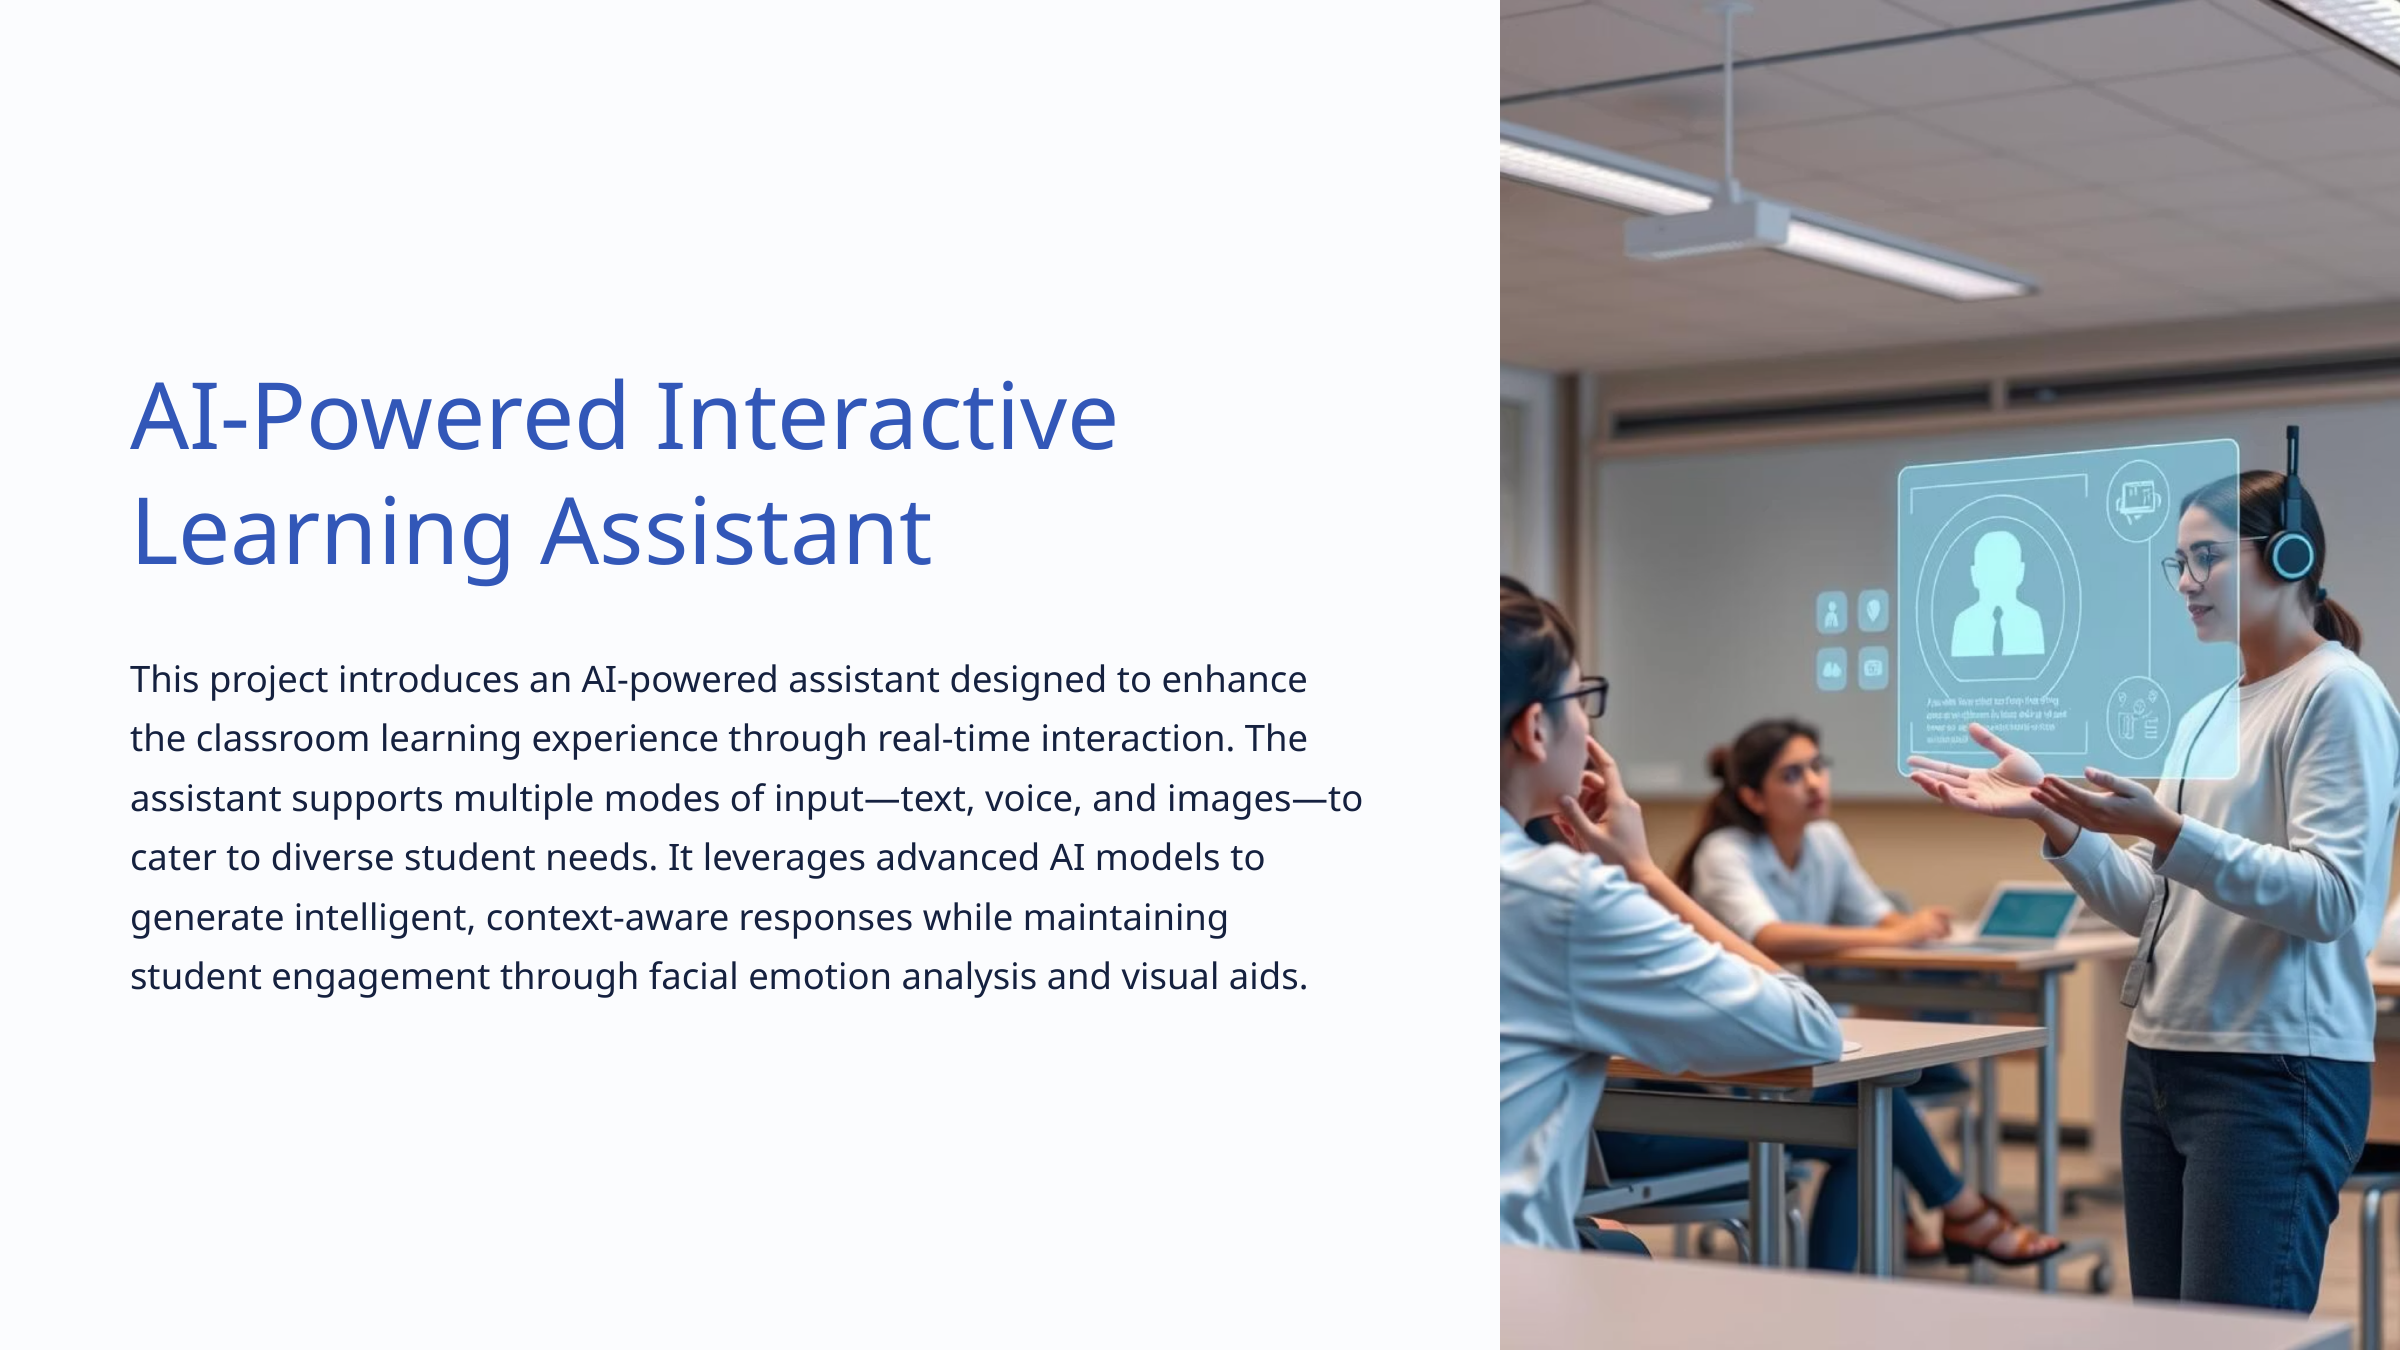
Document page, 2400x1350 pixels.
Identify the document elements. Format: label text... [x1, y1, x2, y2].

text_box This project introduces an AI-powered assistant designed to enhance the classroom learning experience through real-time interaction. The assistant supports multiple modes of input—text, voice, and images—to cater to diverse student needs. It leverages advanced AI models to generate intelligent, context-aware responses while maintaining student engagement through facial emotion analysis and visual aids. [130, 640, 1370, 998]
picture [1499, 0, 2400, 1350]
text_box AI-Powered Interactive Learning Assistant [130, 352, 1370, 585]
